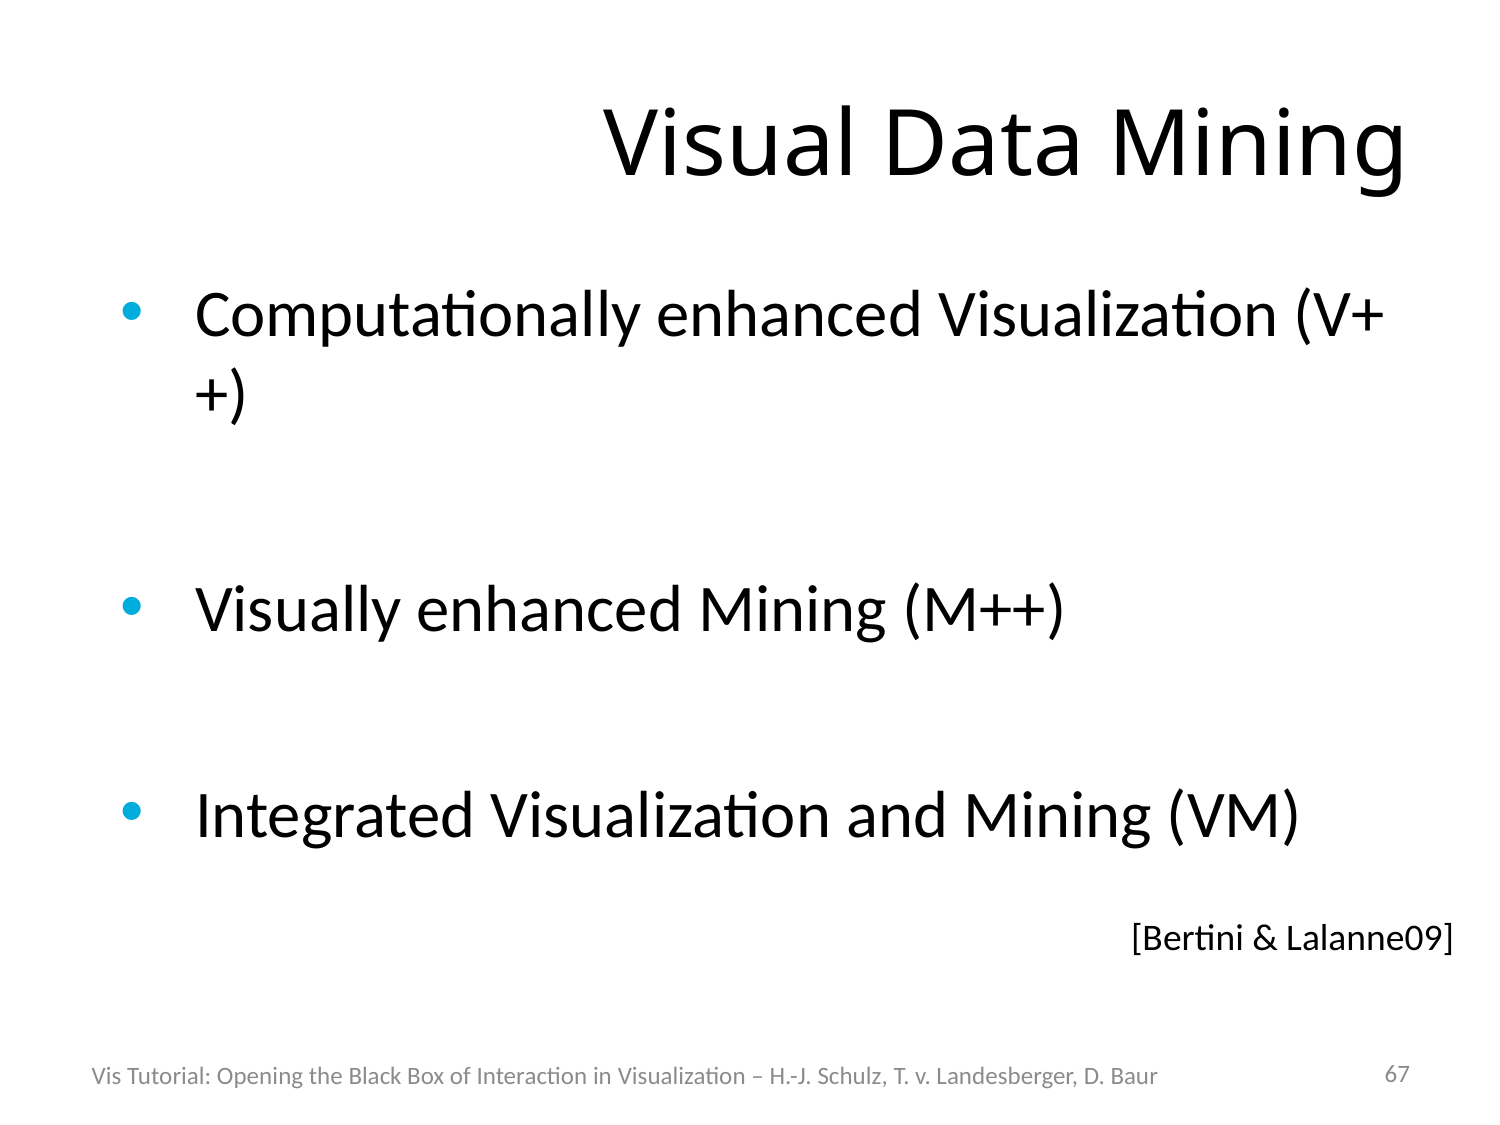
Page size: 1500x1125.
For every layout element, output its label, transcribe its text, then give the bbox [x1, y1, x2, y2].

list Computationally enhanced Visualization (V++) Visually enhanced Mining (M++) Integrated Visualization and Mining (VM) [75, 262, 1424, 1005]
footer Vis Tutorial: Opening the Black Box of Interaction in Visualization – H.-J. Schulz, T. v. Landesberger, D. Baur [76, 1046, 1074, 1103]
text_box [Bertini & Lalanne09] [1116, 905, 1500, 965]
title Visual Data Mining [75, 45, 1425, 233]
slide_number 67 [1074, 1042, 1425, 1103]
